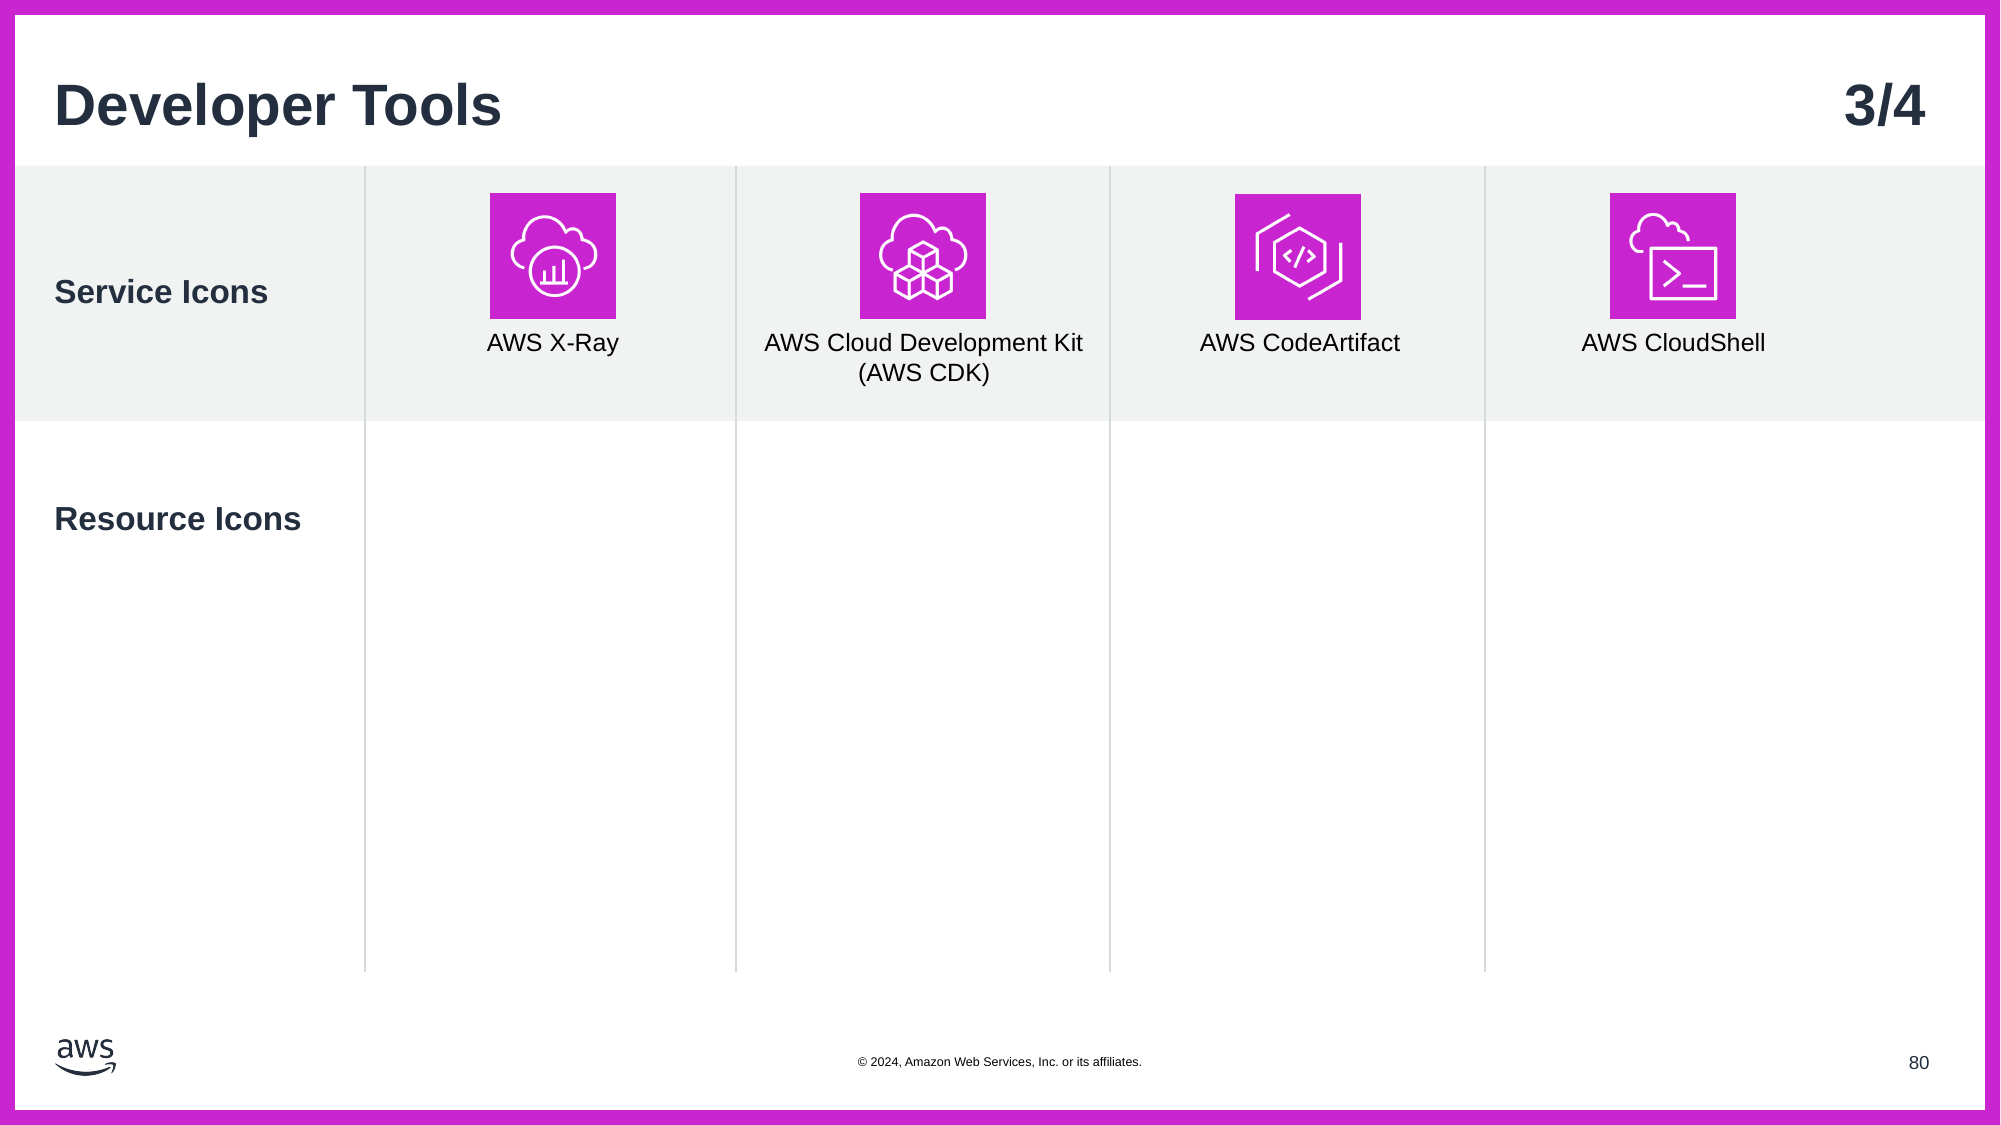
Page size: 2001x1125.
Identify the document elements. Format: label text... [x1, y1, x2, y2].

footer © 2024, Amazon Web Services, Inc. or its affiliates. [662, 1031, 1338, 1092]
text_box AWS CloudShell [1493, 319, 1855, 364]
picture [1610, 193, 1736, 319]
picture [55, 1039, 116, 1076]
text_box AWS CodeArtifact [1113, 319, 1484, 364]
picture [860, 193, 986, 319]
picture [1235, 194, 1361, 320]
picture [490, 193, 616, 319]
text_box AWS X-Ray [369, 319, 735, 364]
text_box AWS Cloud Development Kit (AWS CDK) [736, 319, 1109, 394]
title Developer Tools 3/4 [39, 59, 1945, 153]
slide_number 80 [1494, 1031, 1945, 1092]
